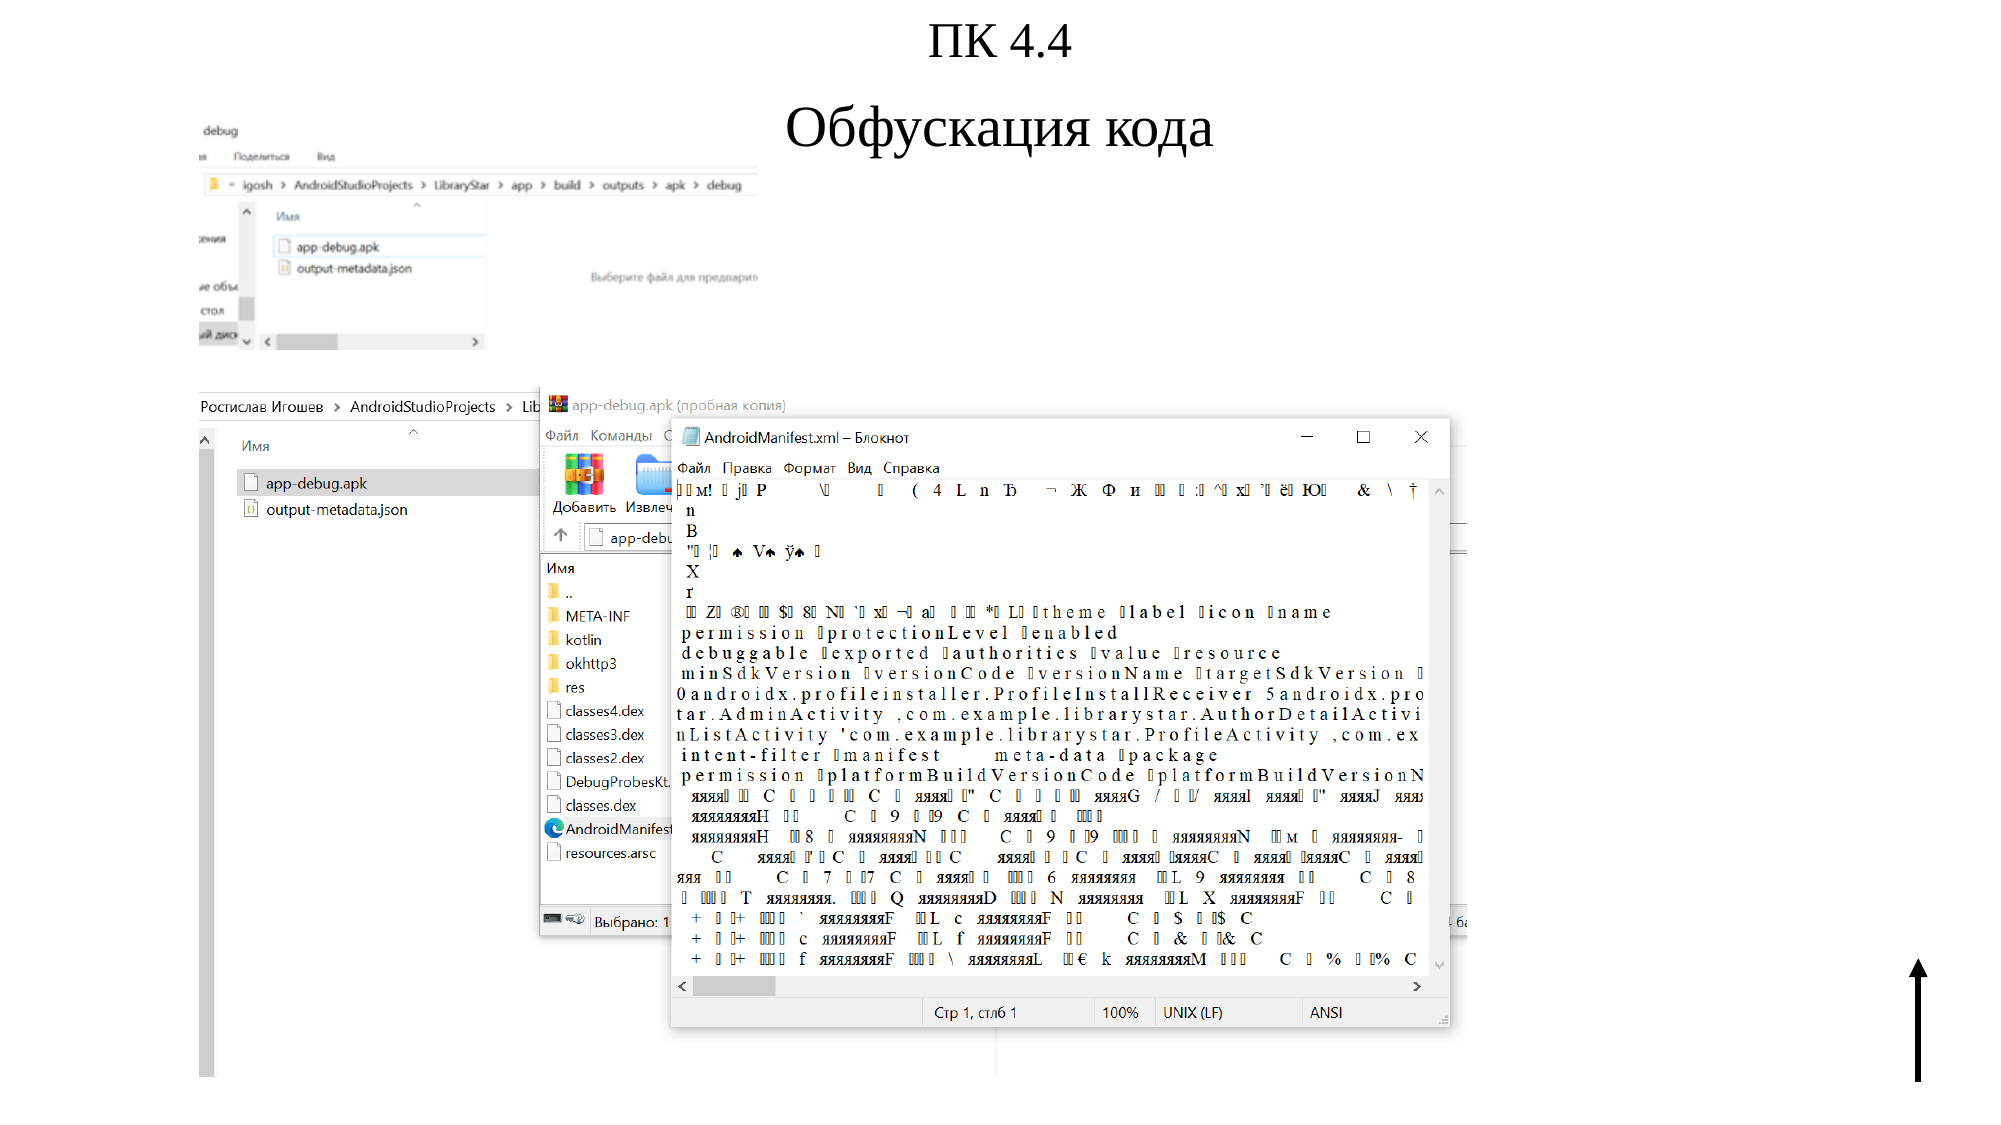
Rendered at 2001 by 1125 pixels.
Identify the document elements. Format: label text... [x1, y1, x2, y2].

picture [199, 118, 758, 350]
text_box Обфускация кода [500, 80, 1500, 166]
picture [199, 387, 1467, 1077]
text_box ПК 4.4 [500, 0, 1500, 75]
